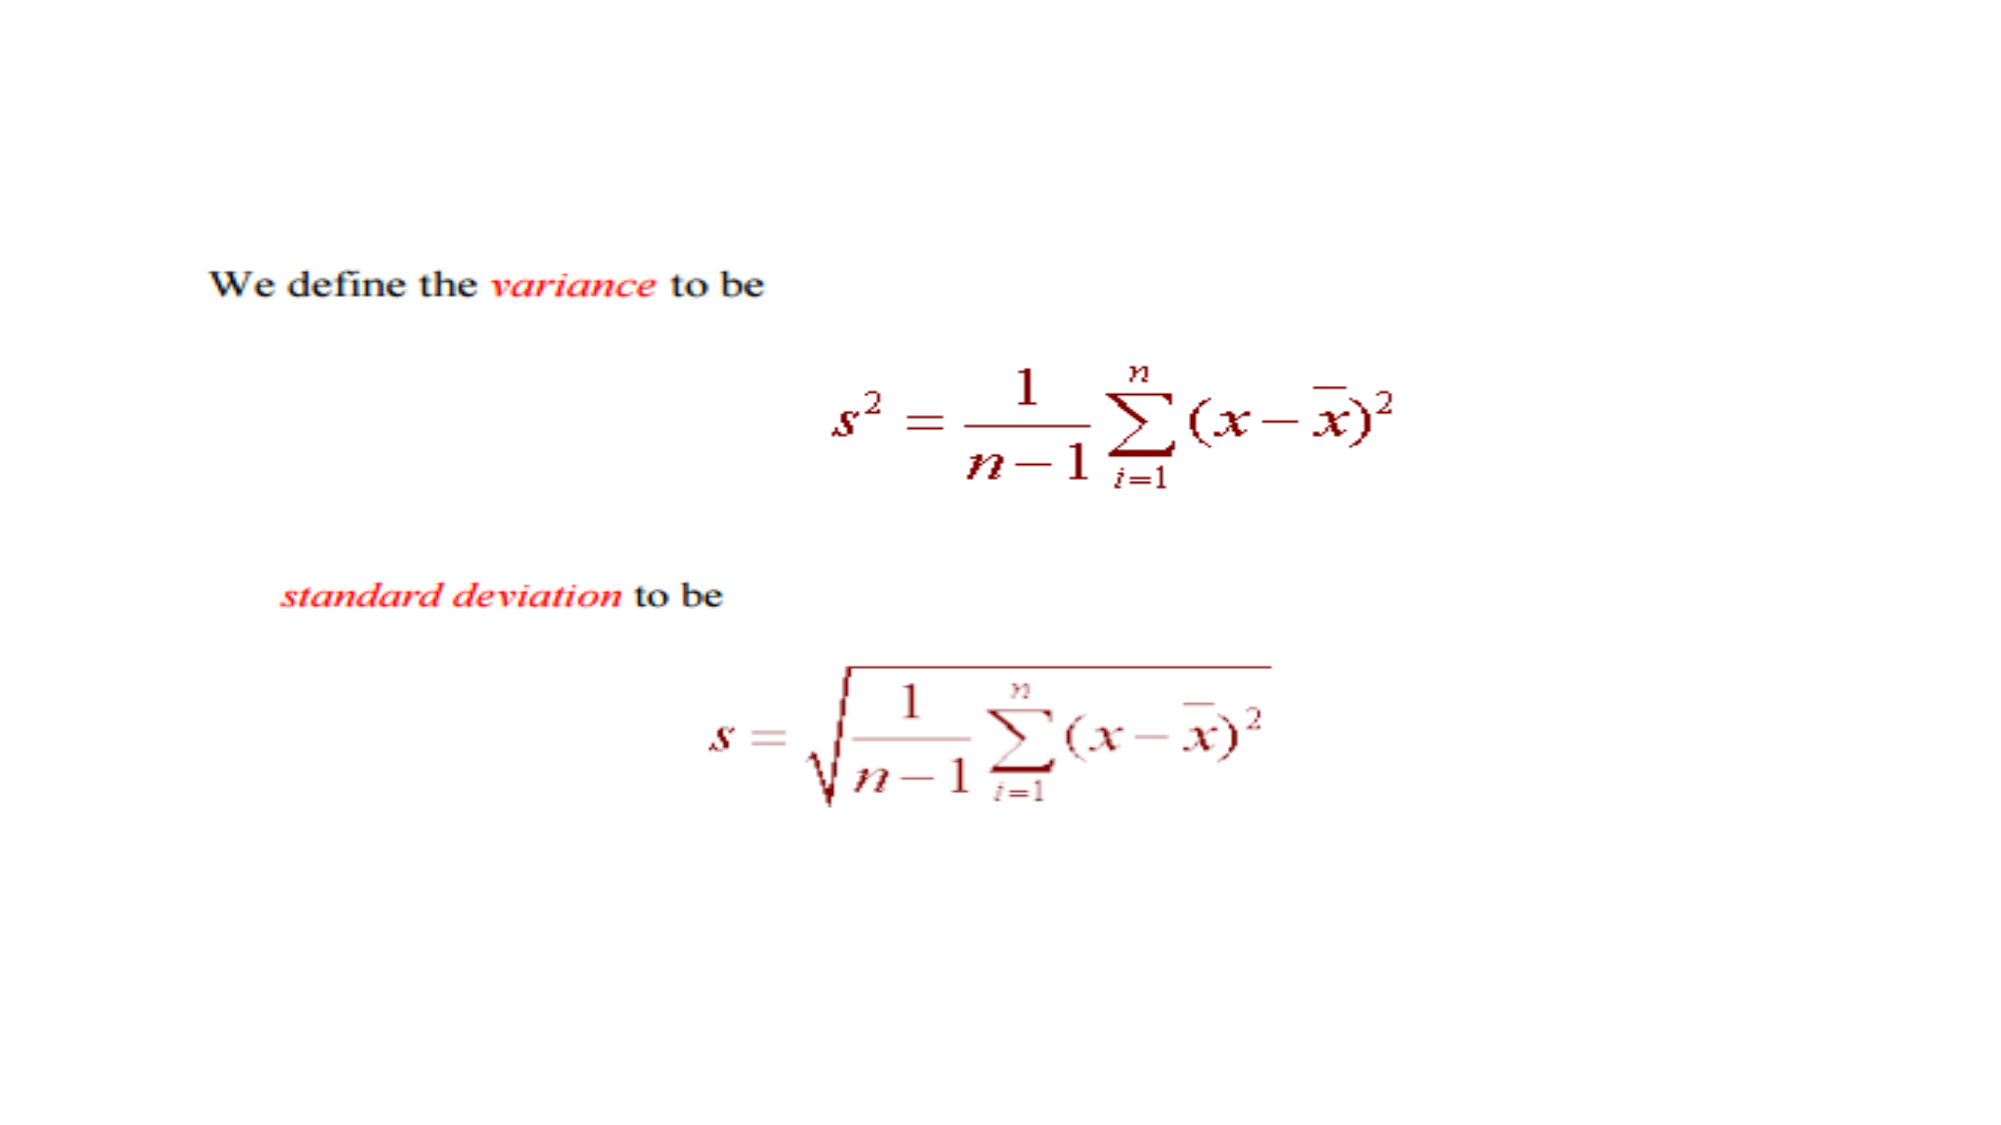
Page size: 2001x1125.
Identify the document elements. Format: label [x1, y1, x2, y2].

picture [275, 562, 1406, 823]
list [180, 220, 1573, 516]
